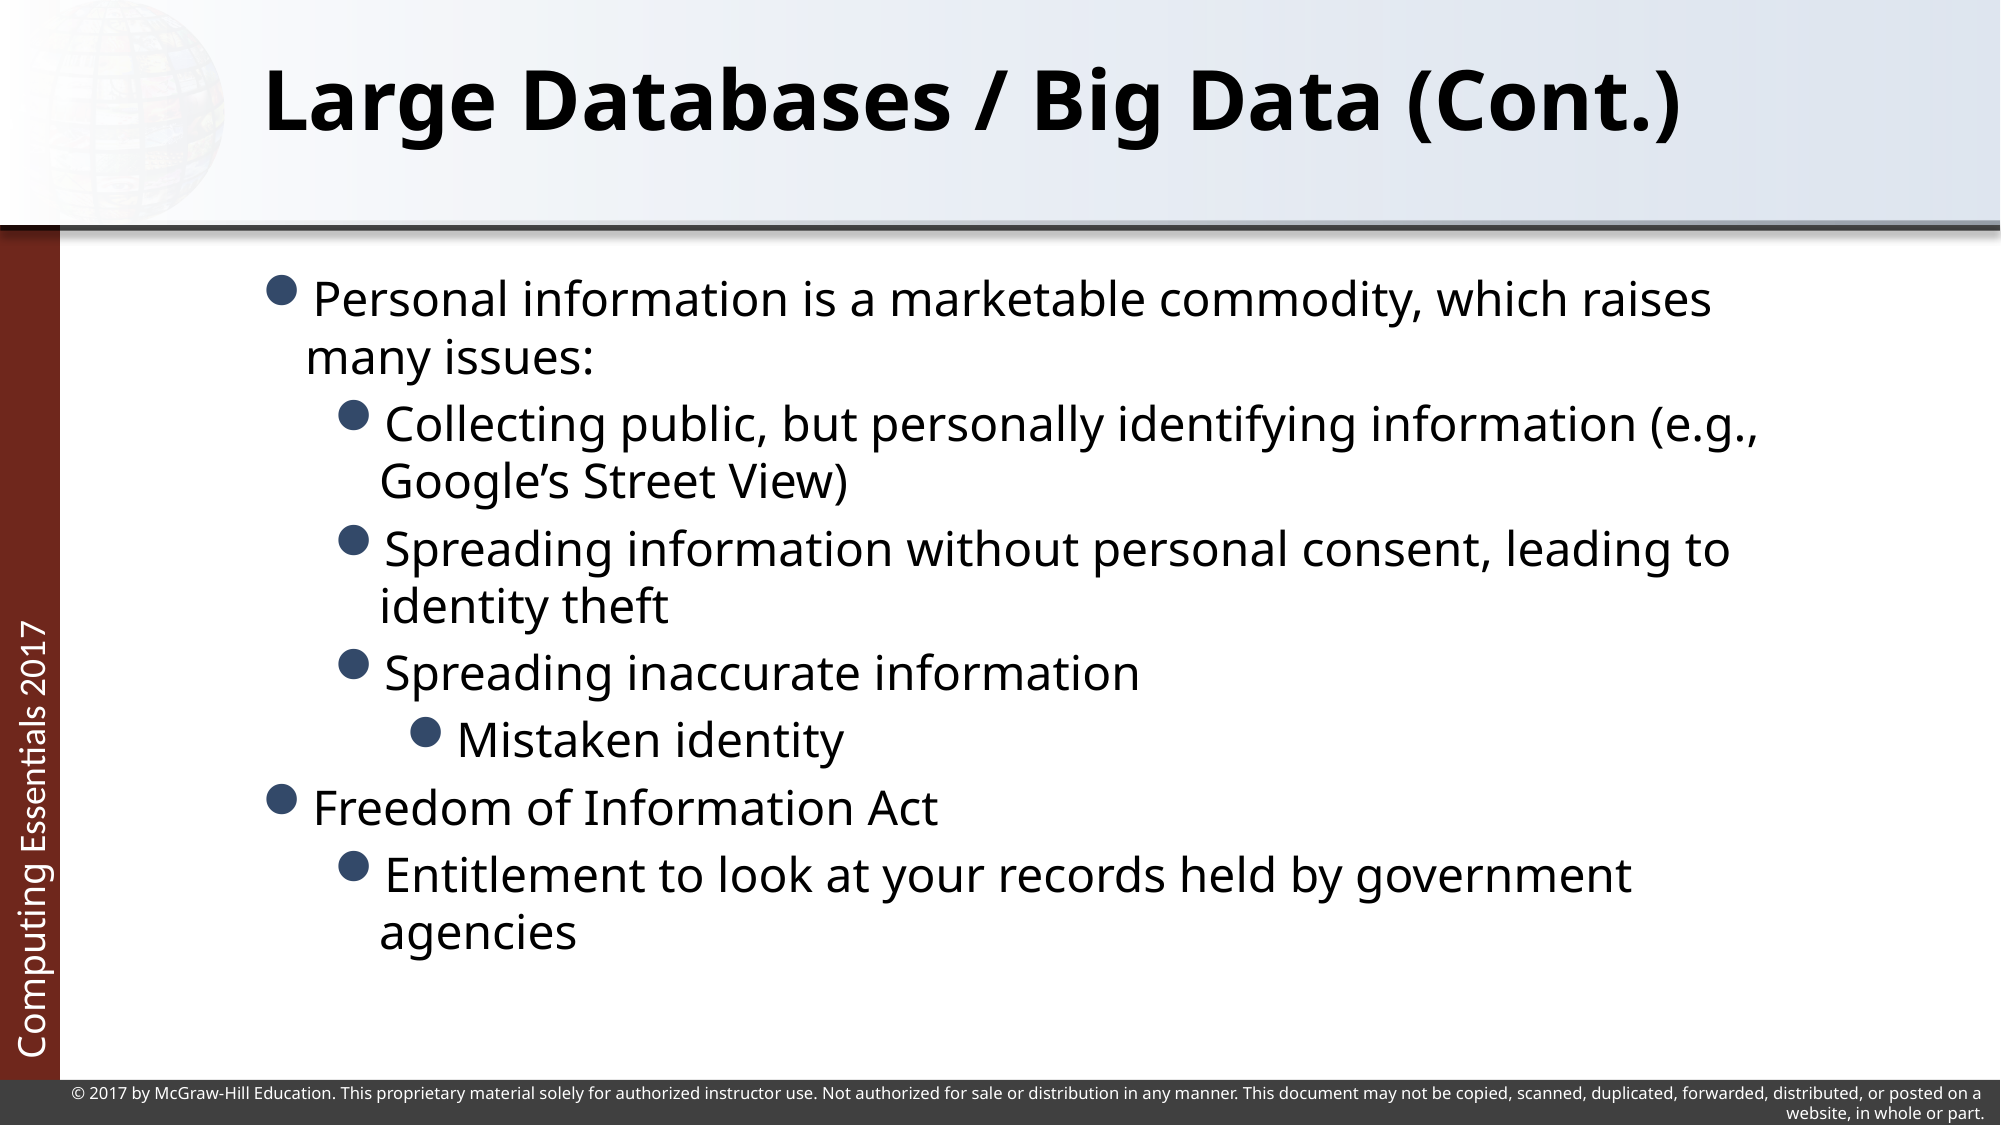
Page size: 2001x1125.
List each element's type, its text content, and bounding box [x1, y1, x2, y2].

title Large Databases / Big Data (Cont.) [247, 0, 1985, 195]
list Personal information is a marketable commodity, which raises many issues: Collecting public, but personally identifying information (e.g., Google’s Street View) Spreading information without personal consent, leading to identity theft Spreading inaccurate information Mistaken identity Freedom of Information Act Entitlement to look at your records held by government agencies [247, 261, 1807, 968]
